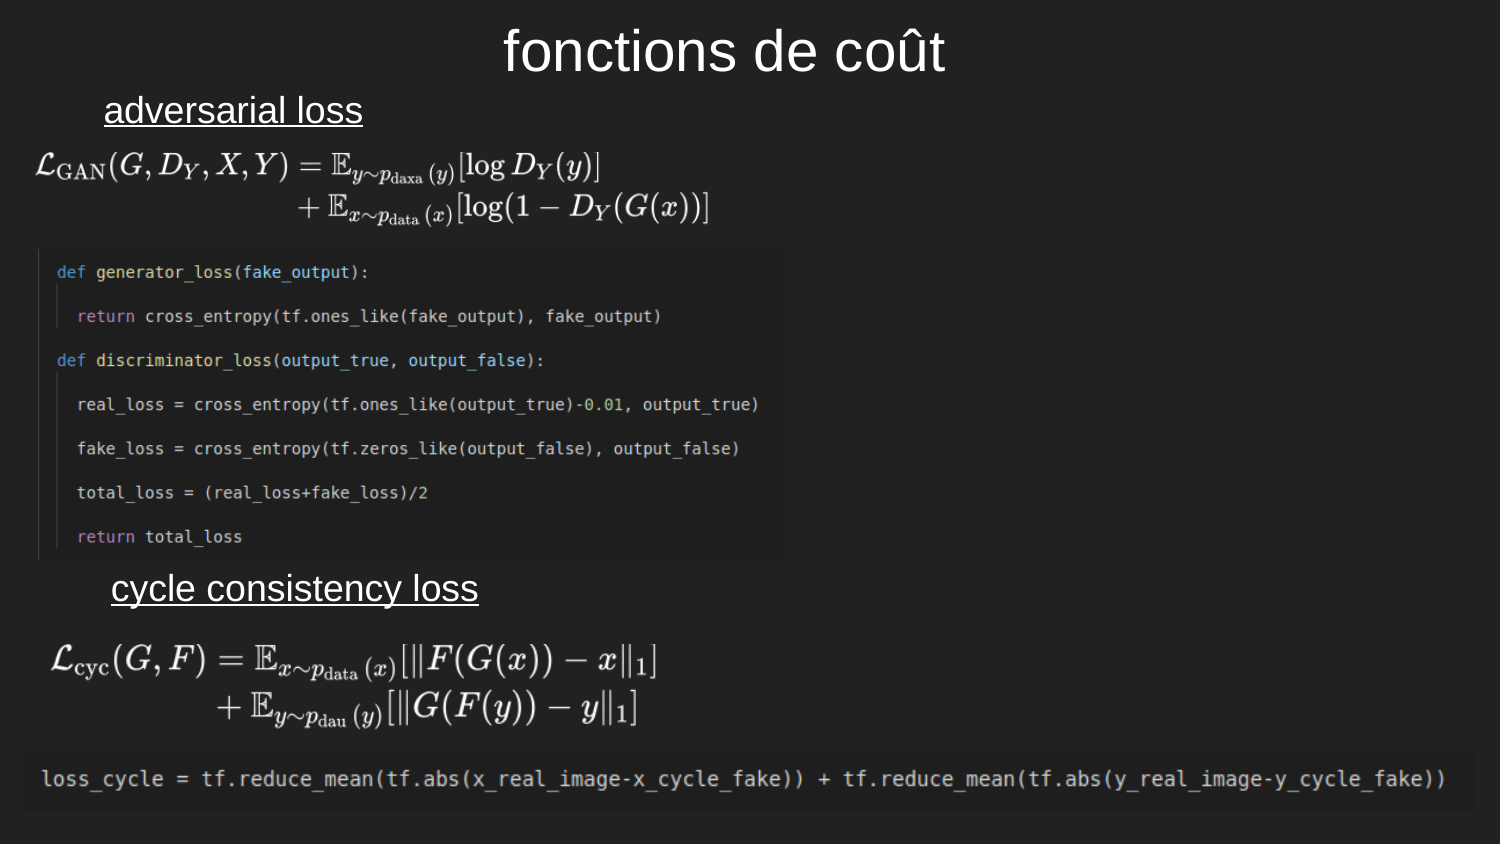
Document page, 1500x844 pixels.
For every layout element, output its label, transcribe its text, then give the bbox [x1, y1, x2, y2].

picture [24, 751, 1476, 811]
text_box adversarial loss [88, 70, 510, 142]
picture [38, 644, 669, 742]
picture [24, 152, 718, 239]
picture [38, 249, 783, 560]
subtitle fonctions de coût [26, 0, 1424, 129]
text_box cycle consistency loss [95, 568, 517, 620]
